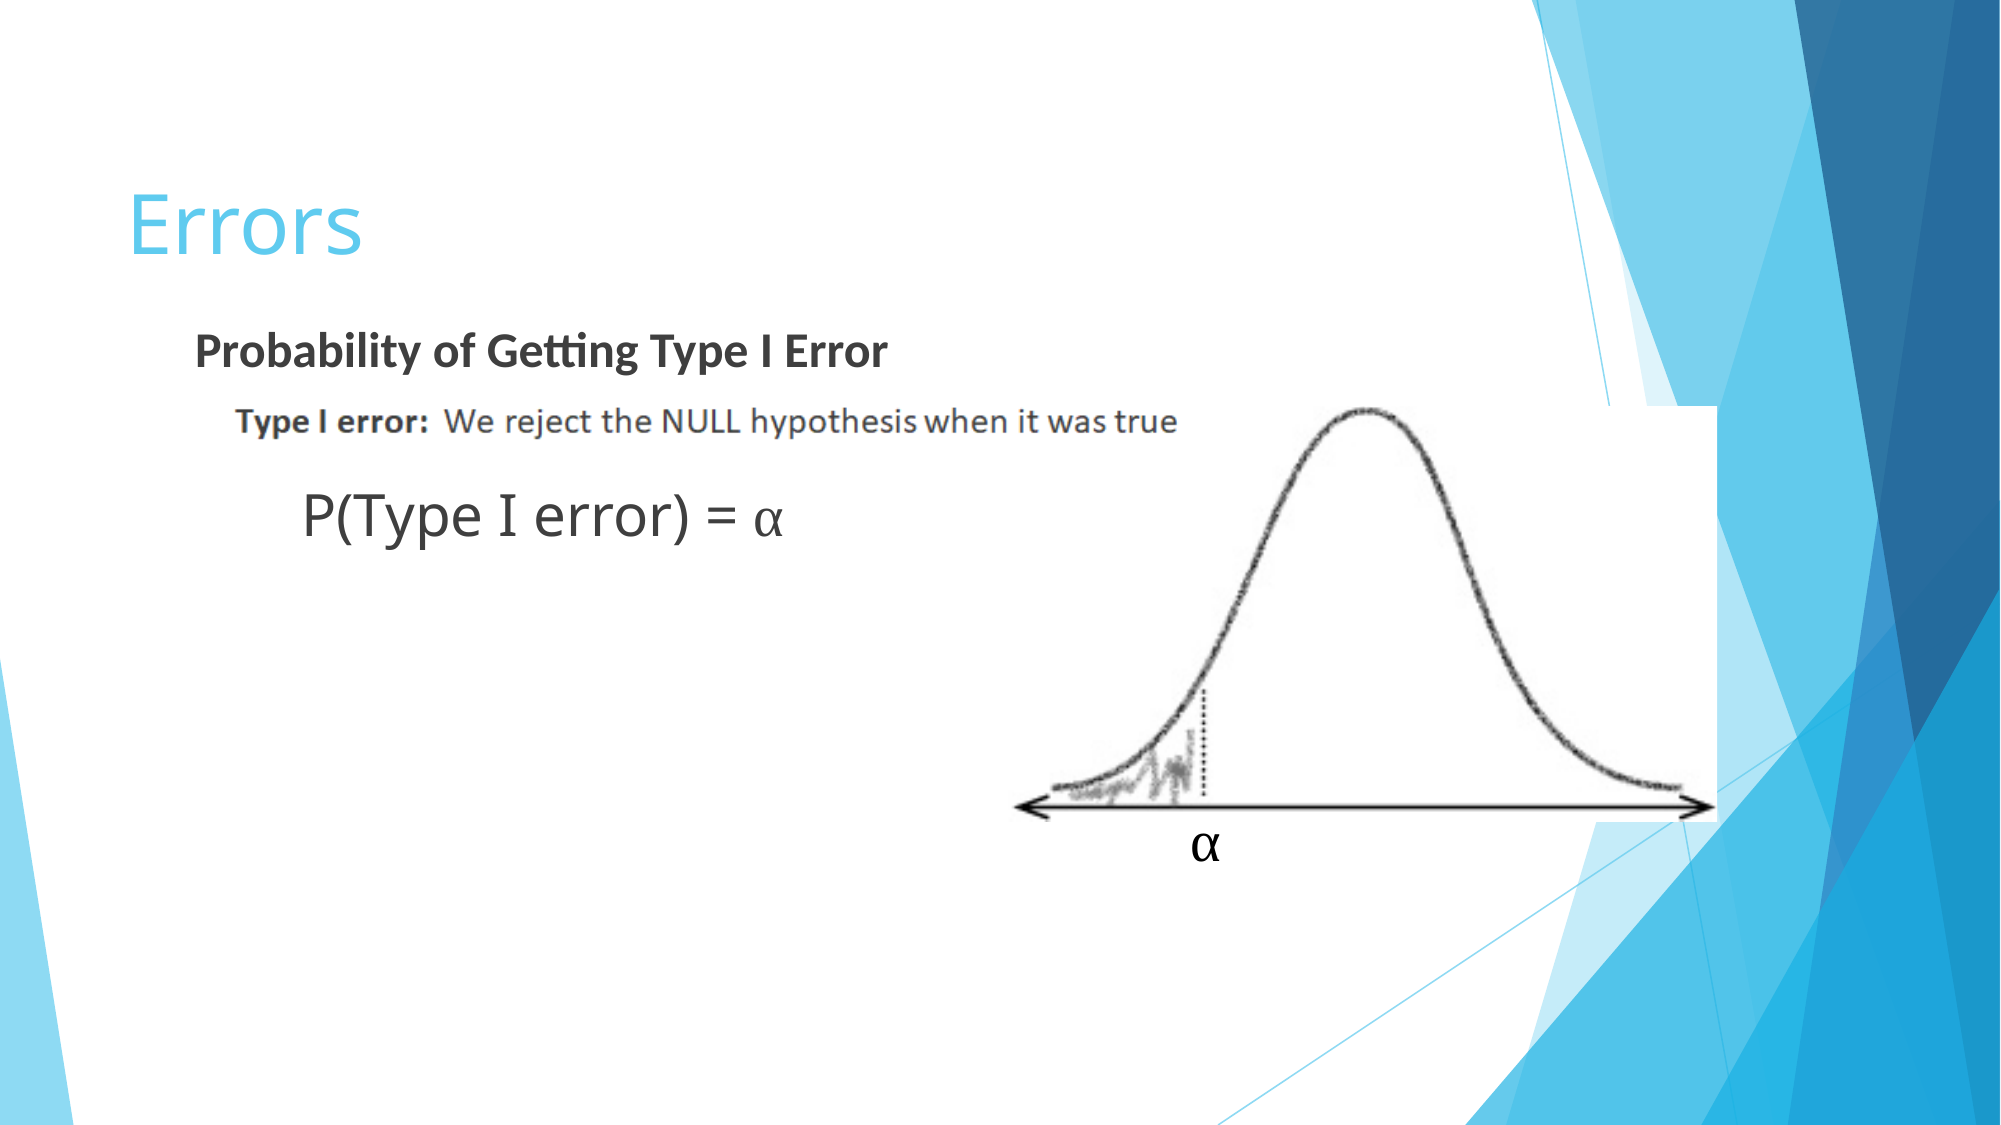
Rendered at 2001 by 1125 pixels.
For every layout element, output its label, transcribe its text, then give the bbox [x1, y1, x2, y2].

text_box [999, 405, 1718, 882]
text_box Probability of Getting Type I Error [179, 310, 301, 386]
list P(Type I error) = α [301, 195, 1820, 939]
title Errors [111, 62, 1522, 280]
picture [200, 385, 1202, 466]
